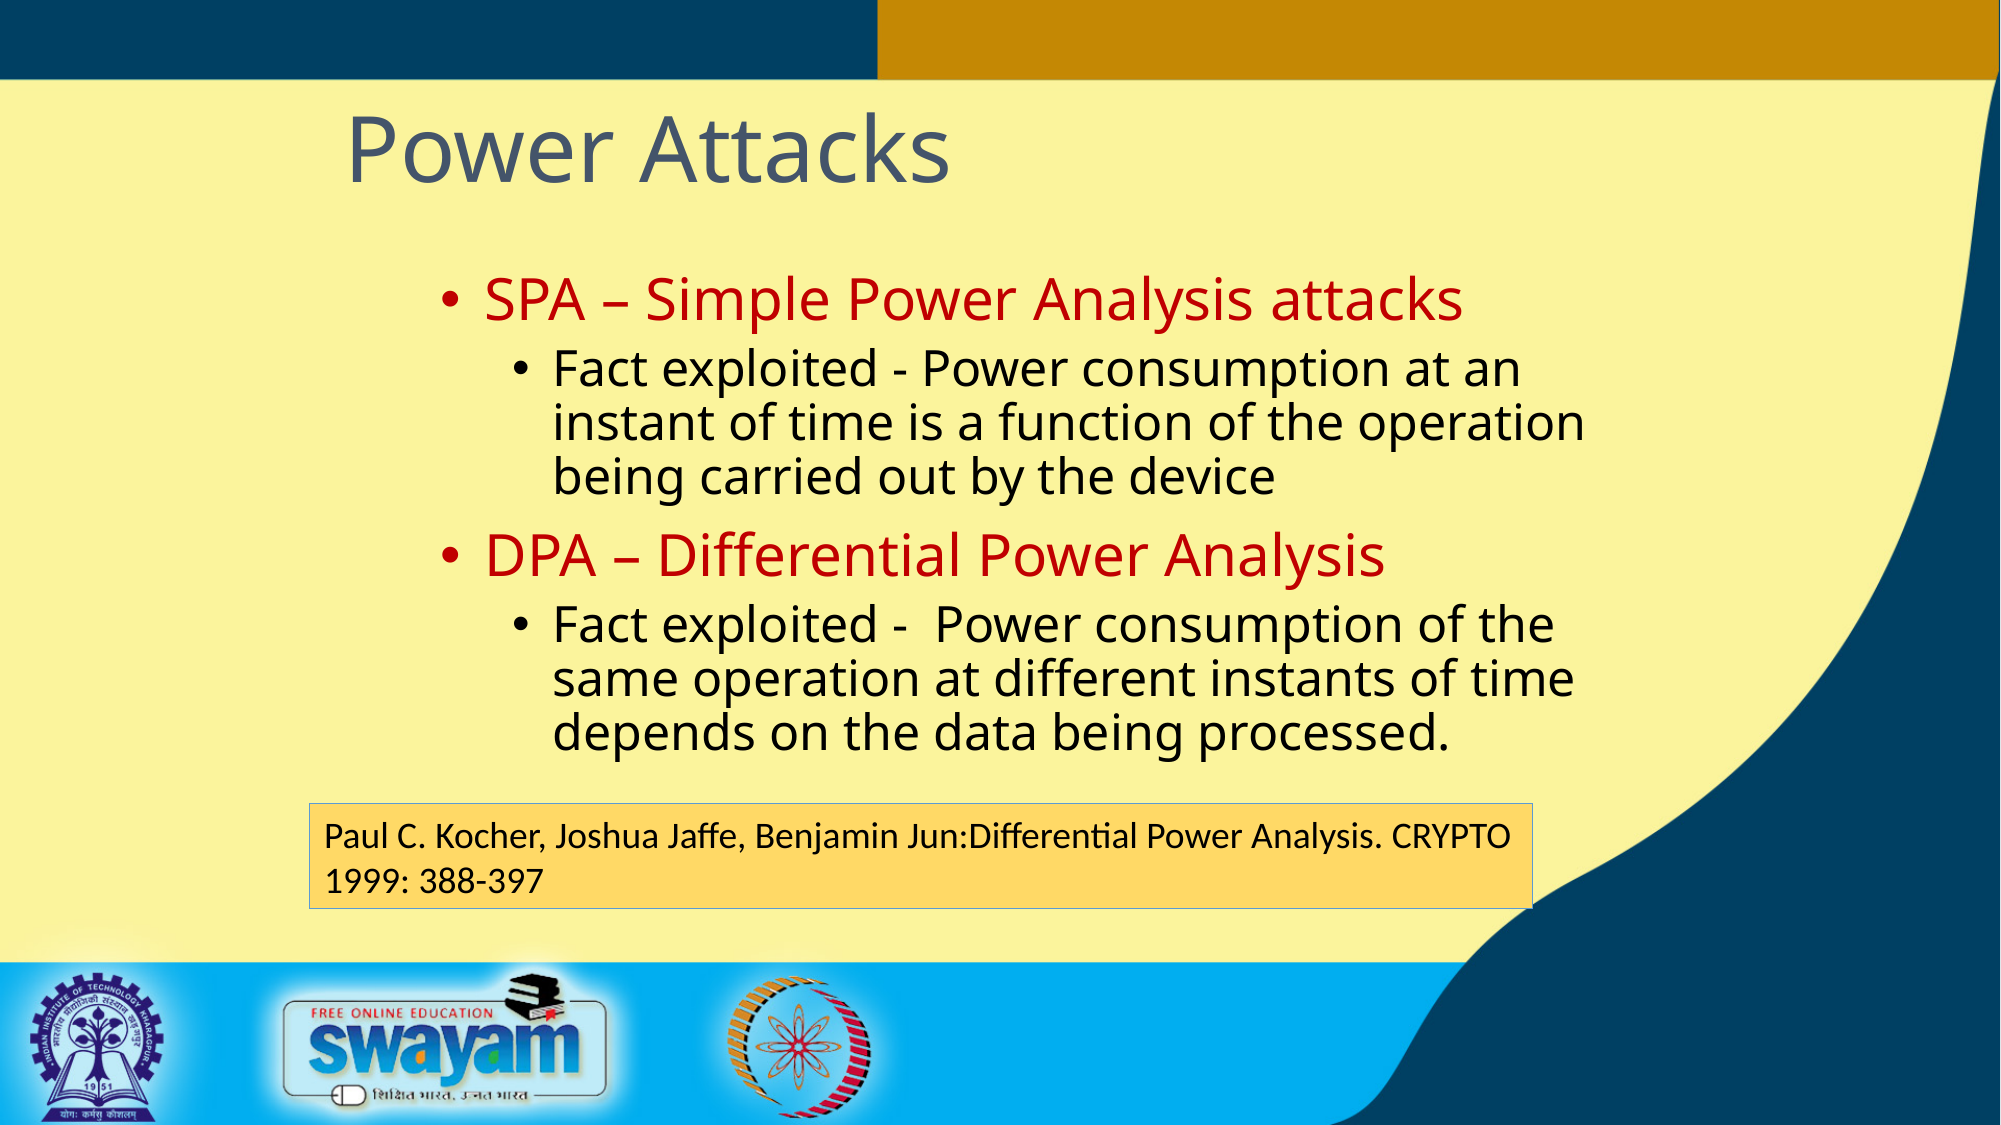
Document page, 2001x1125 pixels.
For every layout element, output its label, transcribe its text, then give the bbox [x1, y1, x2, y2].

list SPA – Simple Power Analysis attacks Fact exploited - Power consumption at an instant of time is a function of the operation being carried out by the device DPA – Differential Power Analysis Fact exploited - Power consumption of the same operation at different instants of time depends on the data being processed. [425, 262, 1688, 863]
picture [0, 0, 2001, 1125]
picture [1425, 1016, 1433, 1023]
text_box Paul C. Kocher, Joshua Jaffe, Benjamin Jun:Differential Power Analysis. CRYPTO 1999: 388-397 [309, 803, 1533, 909]
title Power Attacks [344, 67, 1472, 205]
